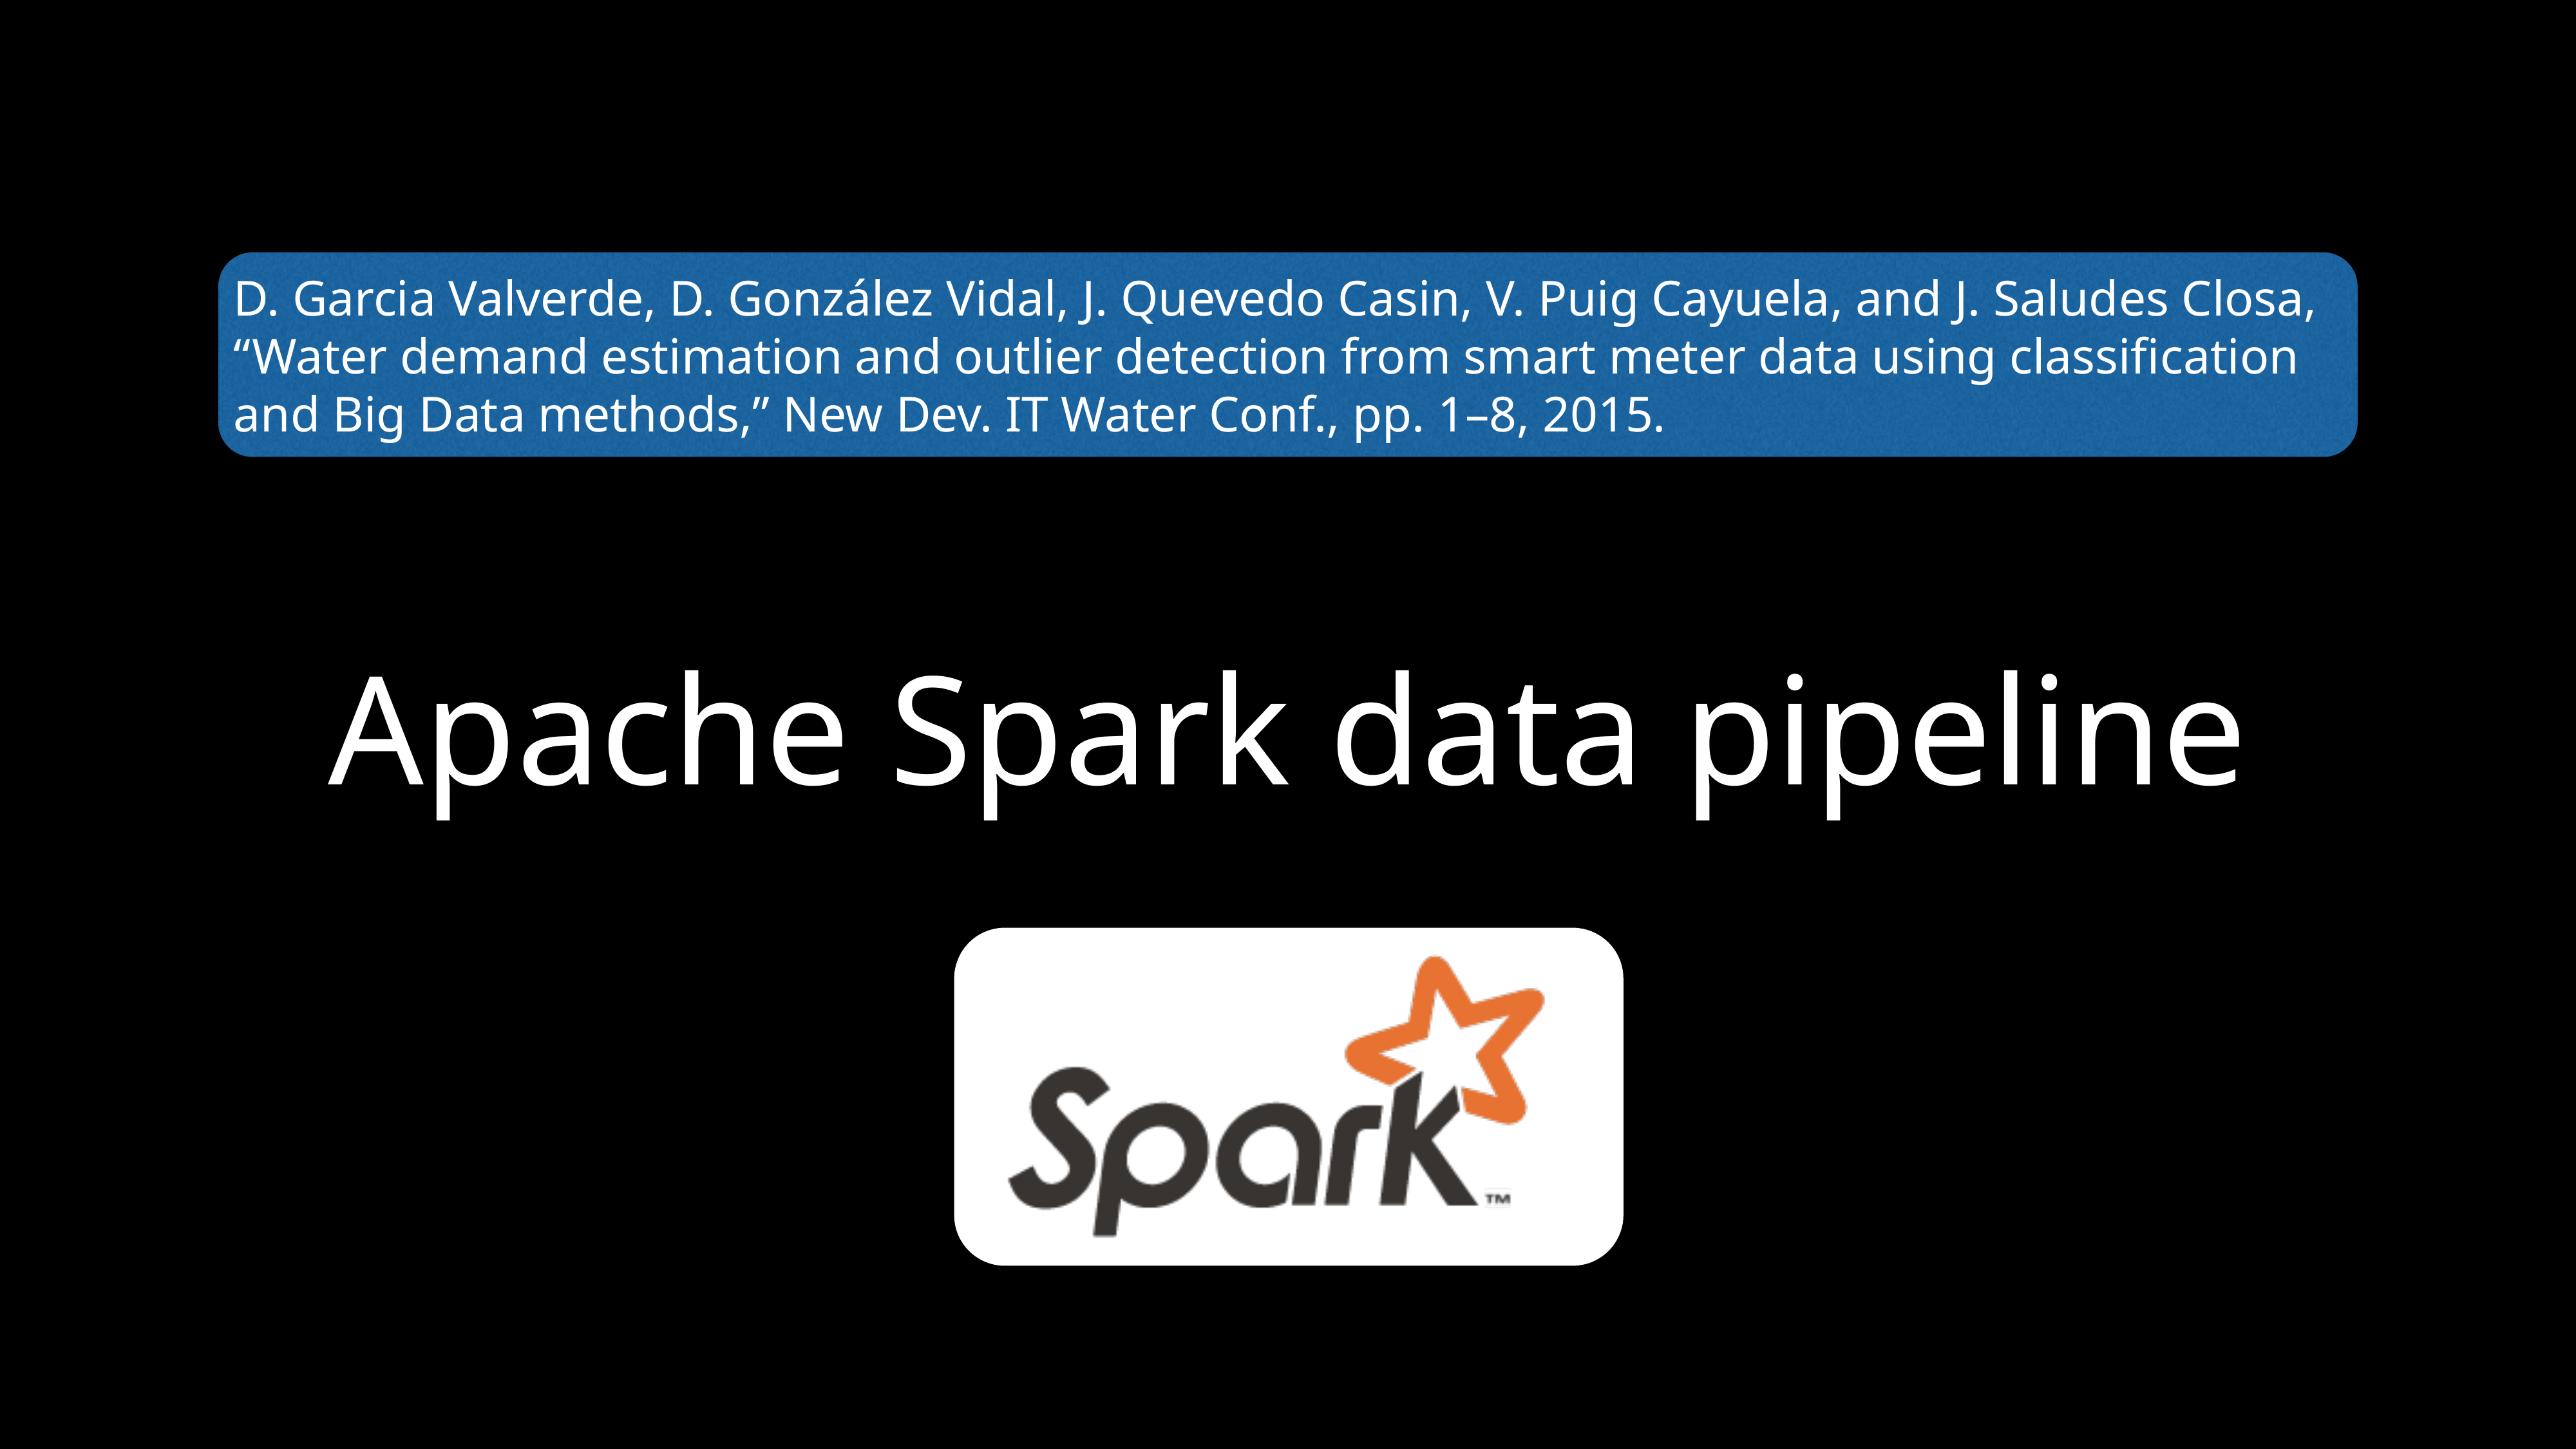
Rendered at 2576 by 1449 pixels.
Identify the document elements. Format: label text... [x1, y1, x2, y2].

title Apache Spark data pipeline [187, 478, 2389, 971]
text_box D. Garcia Valverde, D. González Vidal, J. Quevedo Casin, V. Puig Cayuela, and J. Saludes Closa, “Water demand estimation and outlier detection from smart meter data using classification and Big Data methods,” New Dev. IT Water Conf., pp. 1–8, 2015. [218, 252, 2358, 457]
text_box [954, 927, 1624, 1266]
